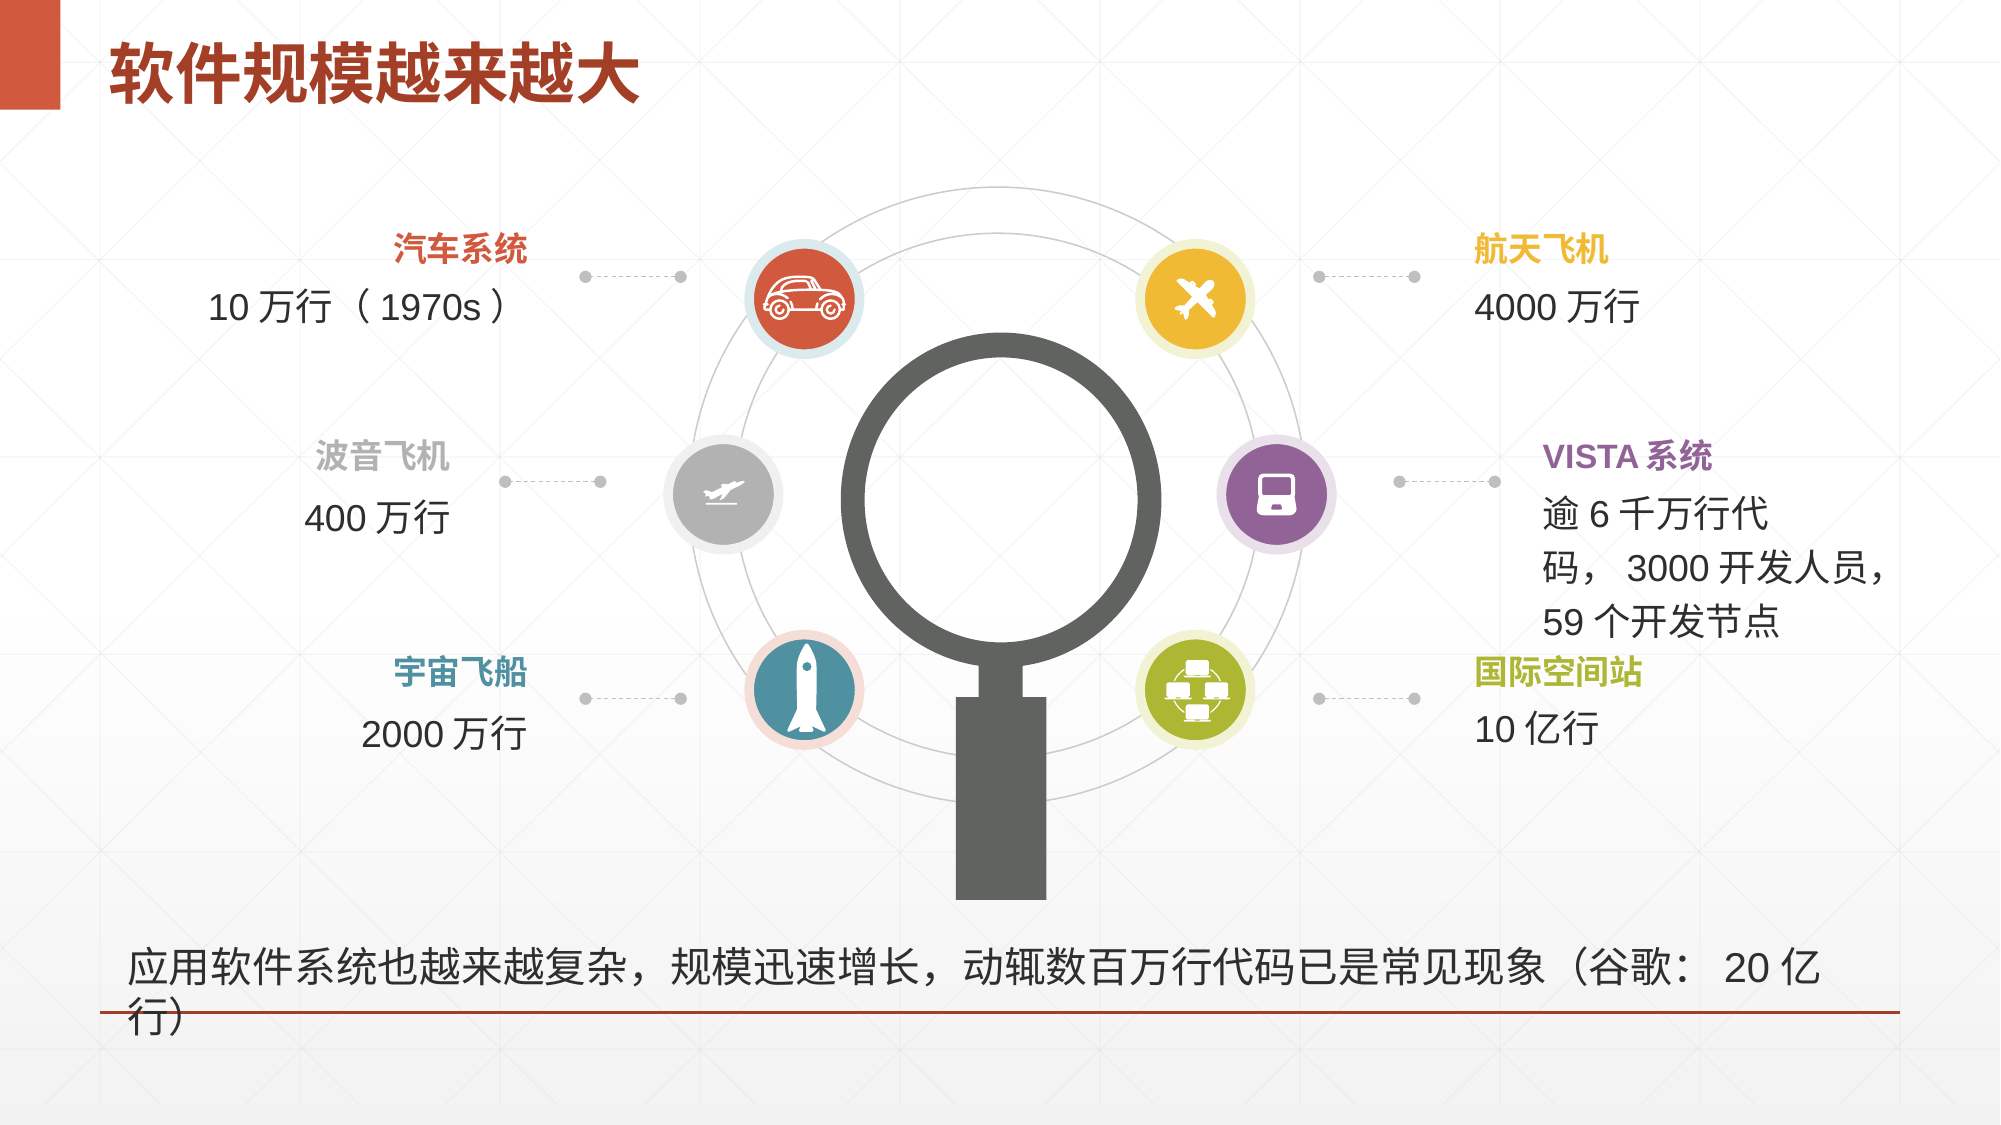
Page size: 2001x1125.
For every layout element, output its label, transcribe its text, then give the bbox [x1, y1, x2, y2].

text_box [82, 187, 1890, 900]
text_box 应用软件系统也越来越复杂，规模迅速增长，动辄数百万行代码已是常见现象（谷歌：20亿行） [112, 933, 1893, 1049]
title 软件规模越来越大 [93, 0, 948, 110]
